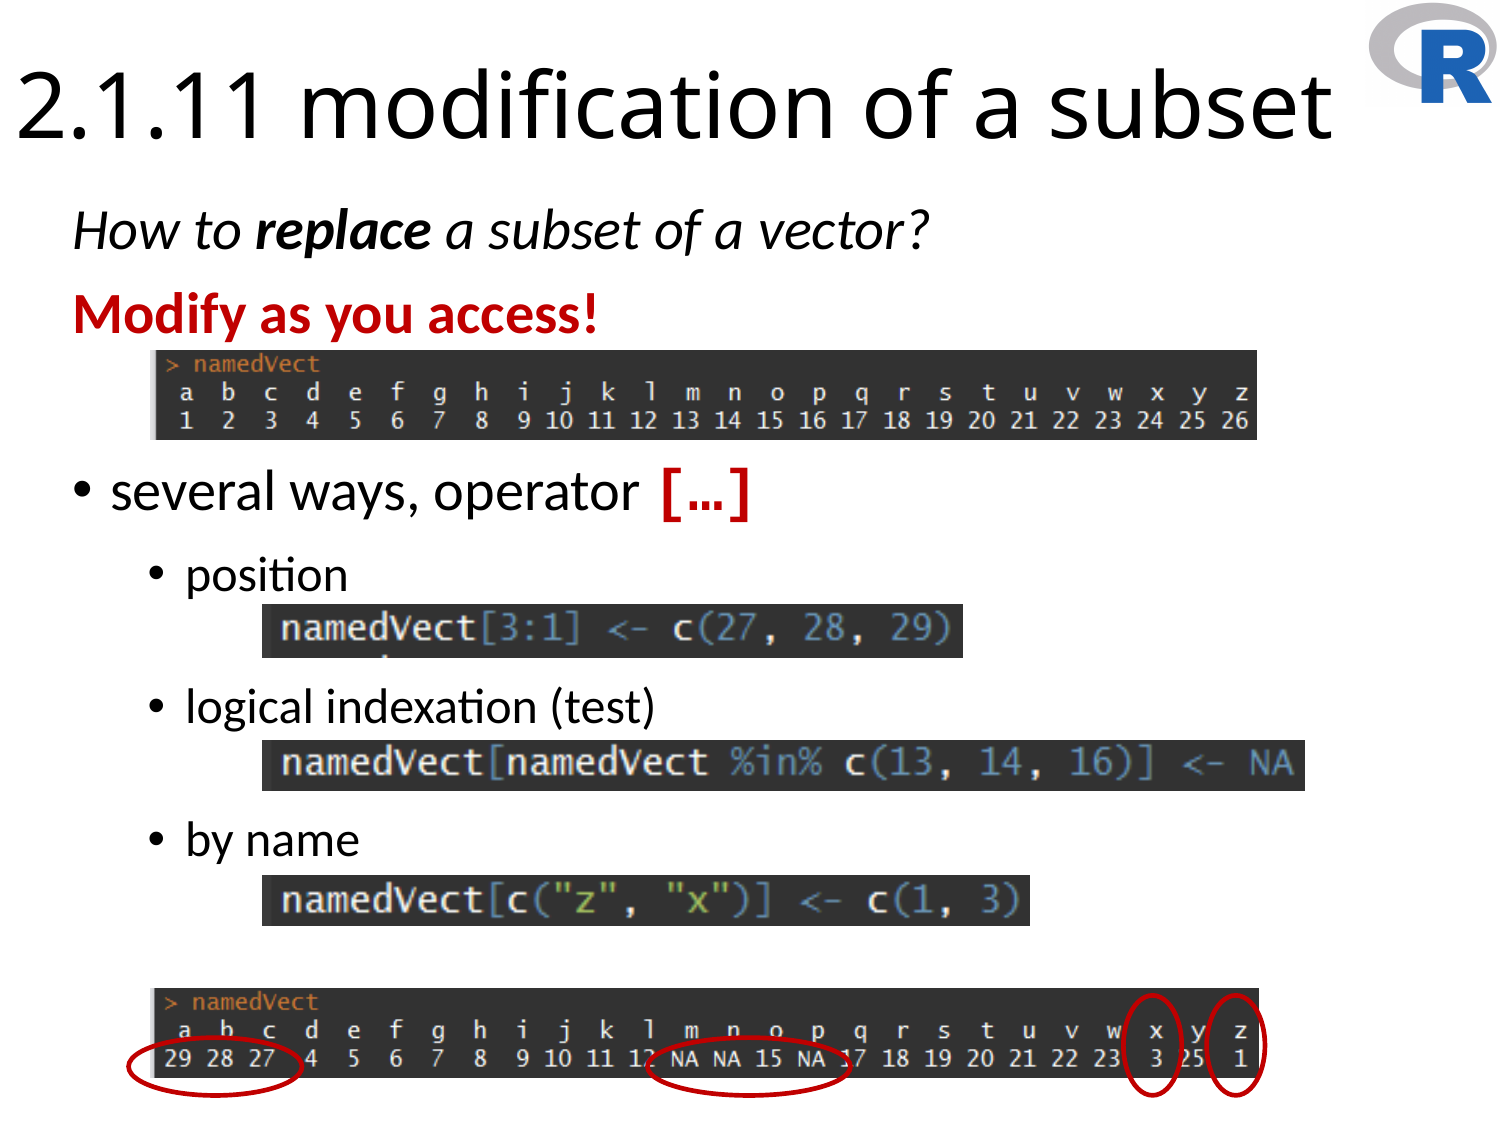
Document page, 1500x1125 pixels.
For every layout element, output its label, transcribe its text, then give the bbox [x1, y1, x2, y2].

text_box [1129, 1078, 1176, 1097]
text_box [127, 1046, 297, 1097]
picture [262, 740, 1305, 791]
text_box [654, 1078, 844, 1097]
picture [262, 604, 963, 658]
list How to replace a subset of a vector? Modify as you access! several ways, operator […] position logical indexation (test) by name [57, 218, 1352, 1088]
picture [150, 988, 1259, 1078]
text_box 2.1.11 modification of a subset [0, 0, 1500, 218]
text_box [1212, 1012, 1266, 1097]
picture [150, 350, 1257, 440]
picture [1365, 0, 1500, 107]
picture [262, 875, 1030, 926]
